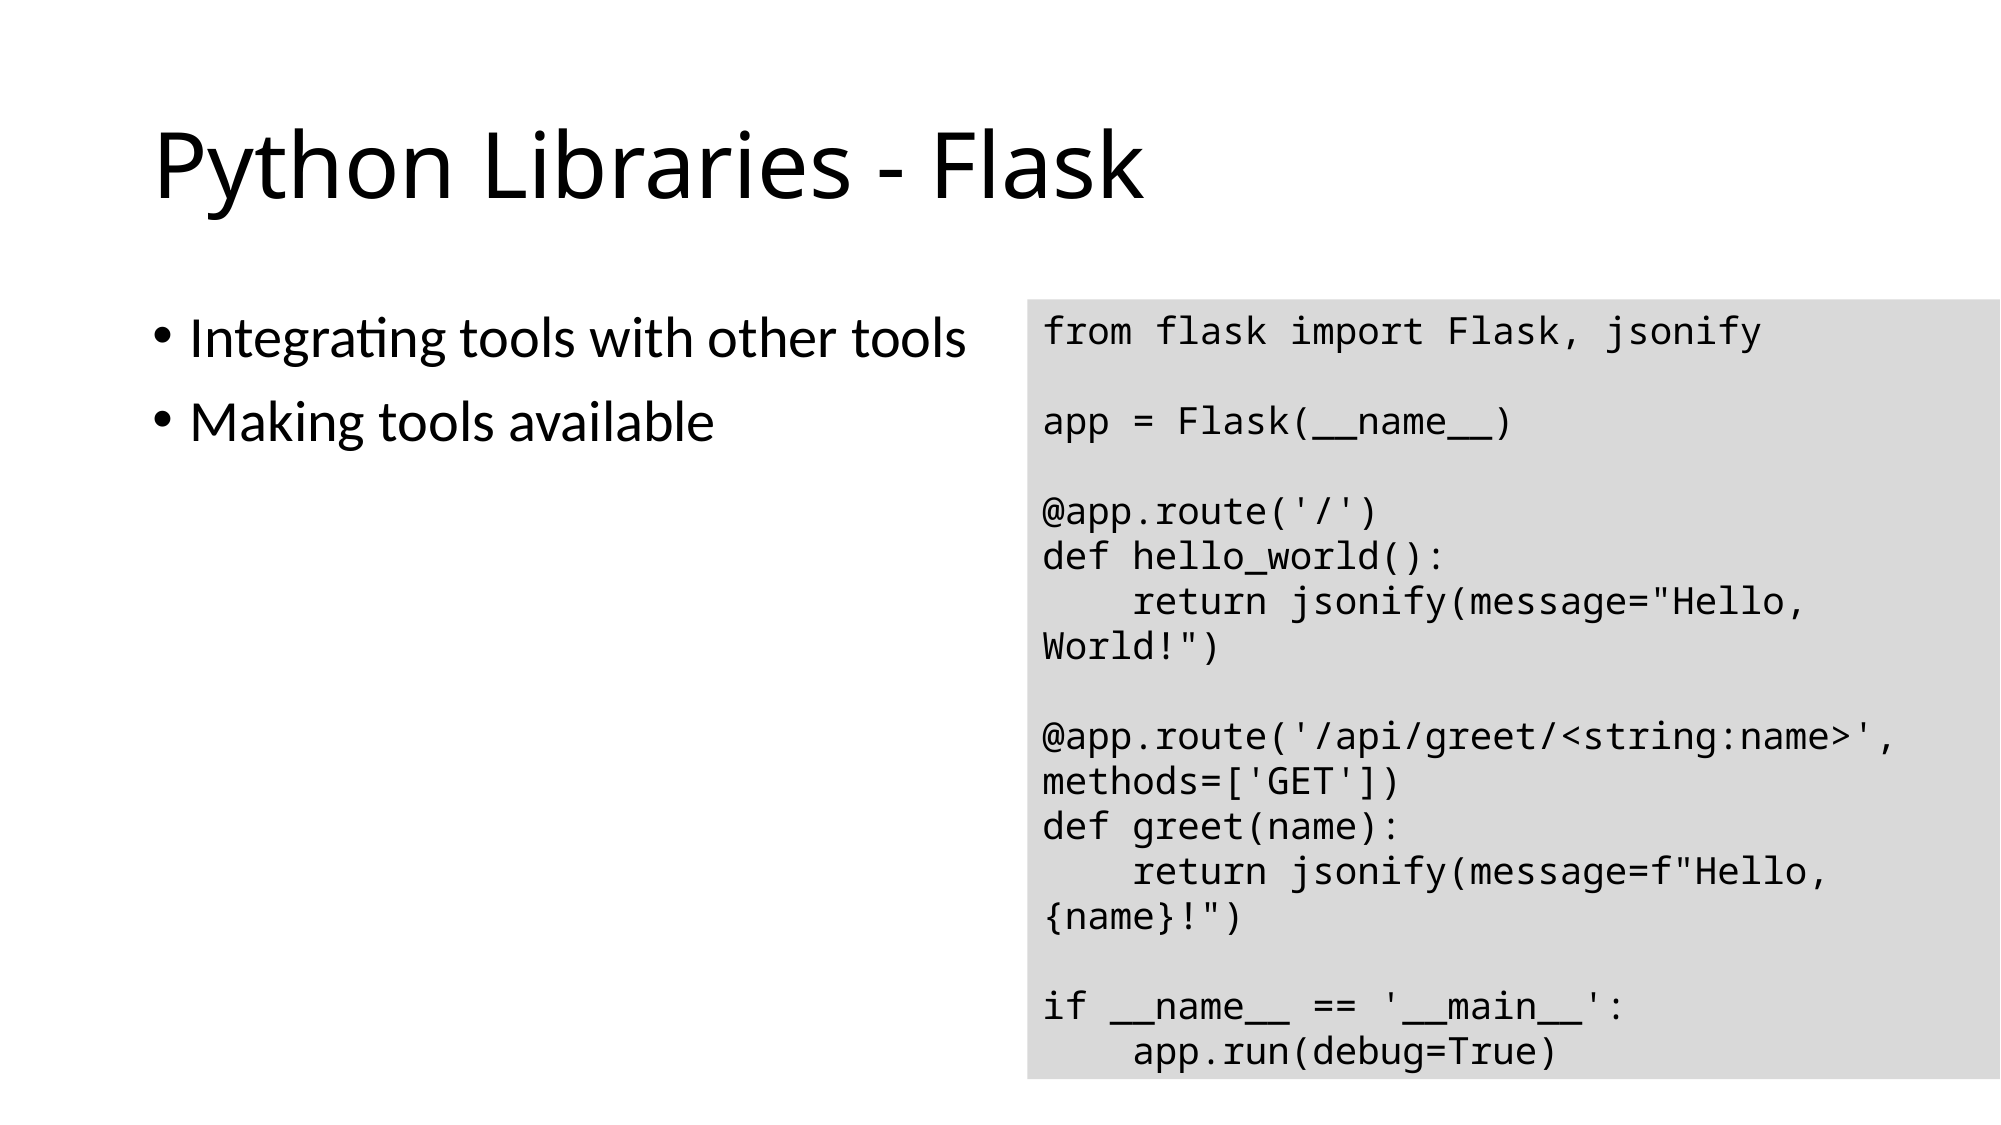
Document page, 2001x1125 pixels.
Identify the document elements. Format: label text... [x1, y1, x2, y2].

text_box from flask import Flask, jsonify app = Flask(__name__) @app.route('/') def hello_world(): return jsonify(message="Hello, World!") @app.route('/api/greet/<string:name>', methods=['GET']) def greet(name): return jsonify(message=f"Hello, {name}!") if __name__ == '__main__': app.run(debug=True) [1027, 299, 2000, 1080]
title Python Libraries - Flask [137, 59, 1863, 278]
list Integrating tools with other tools Making tools available [137, 299, 1000, 1014]
